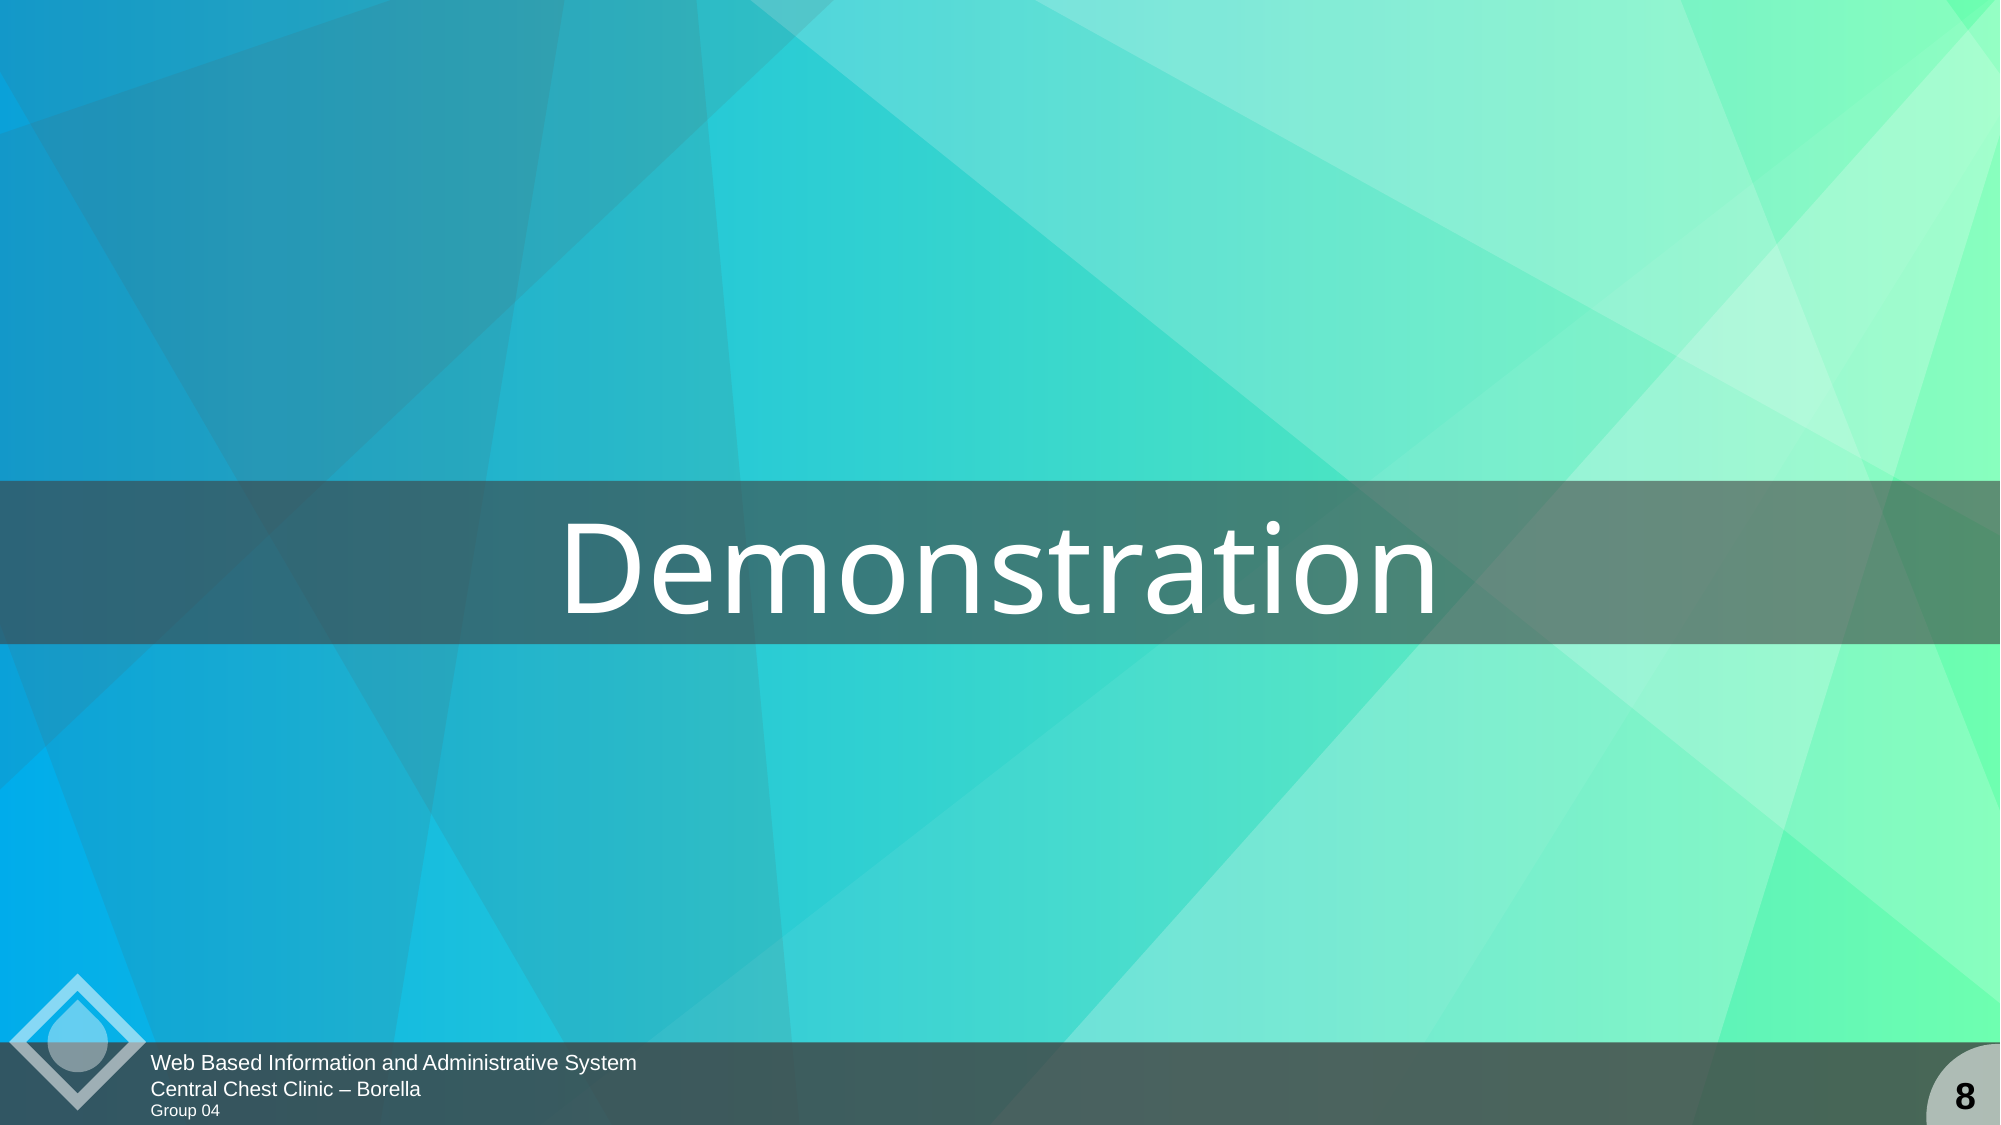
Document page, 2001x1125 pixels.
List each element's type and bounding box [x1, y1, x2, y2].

text_box [0, 0, 1215, 1125]
text_box [1222, 0, 2000, 1125]
text_box [28, 993, 127, 1091]
